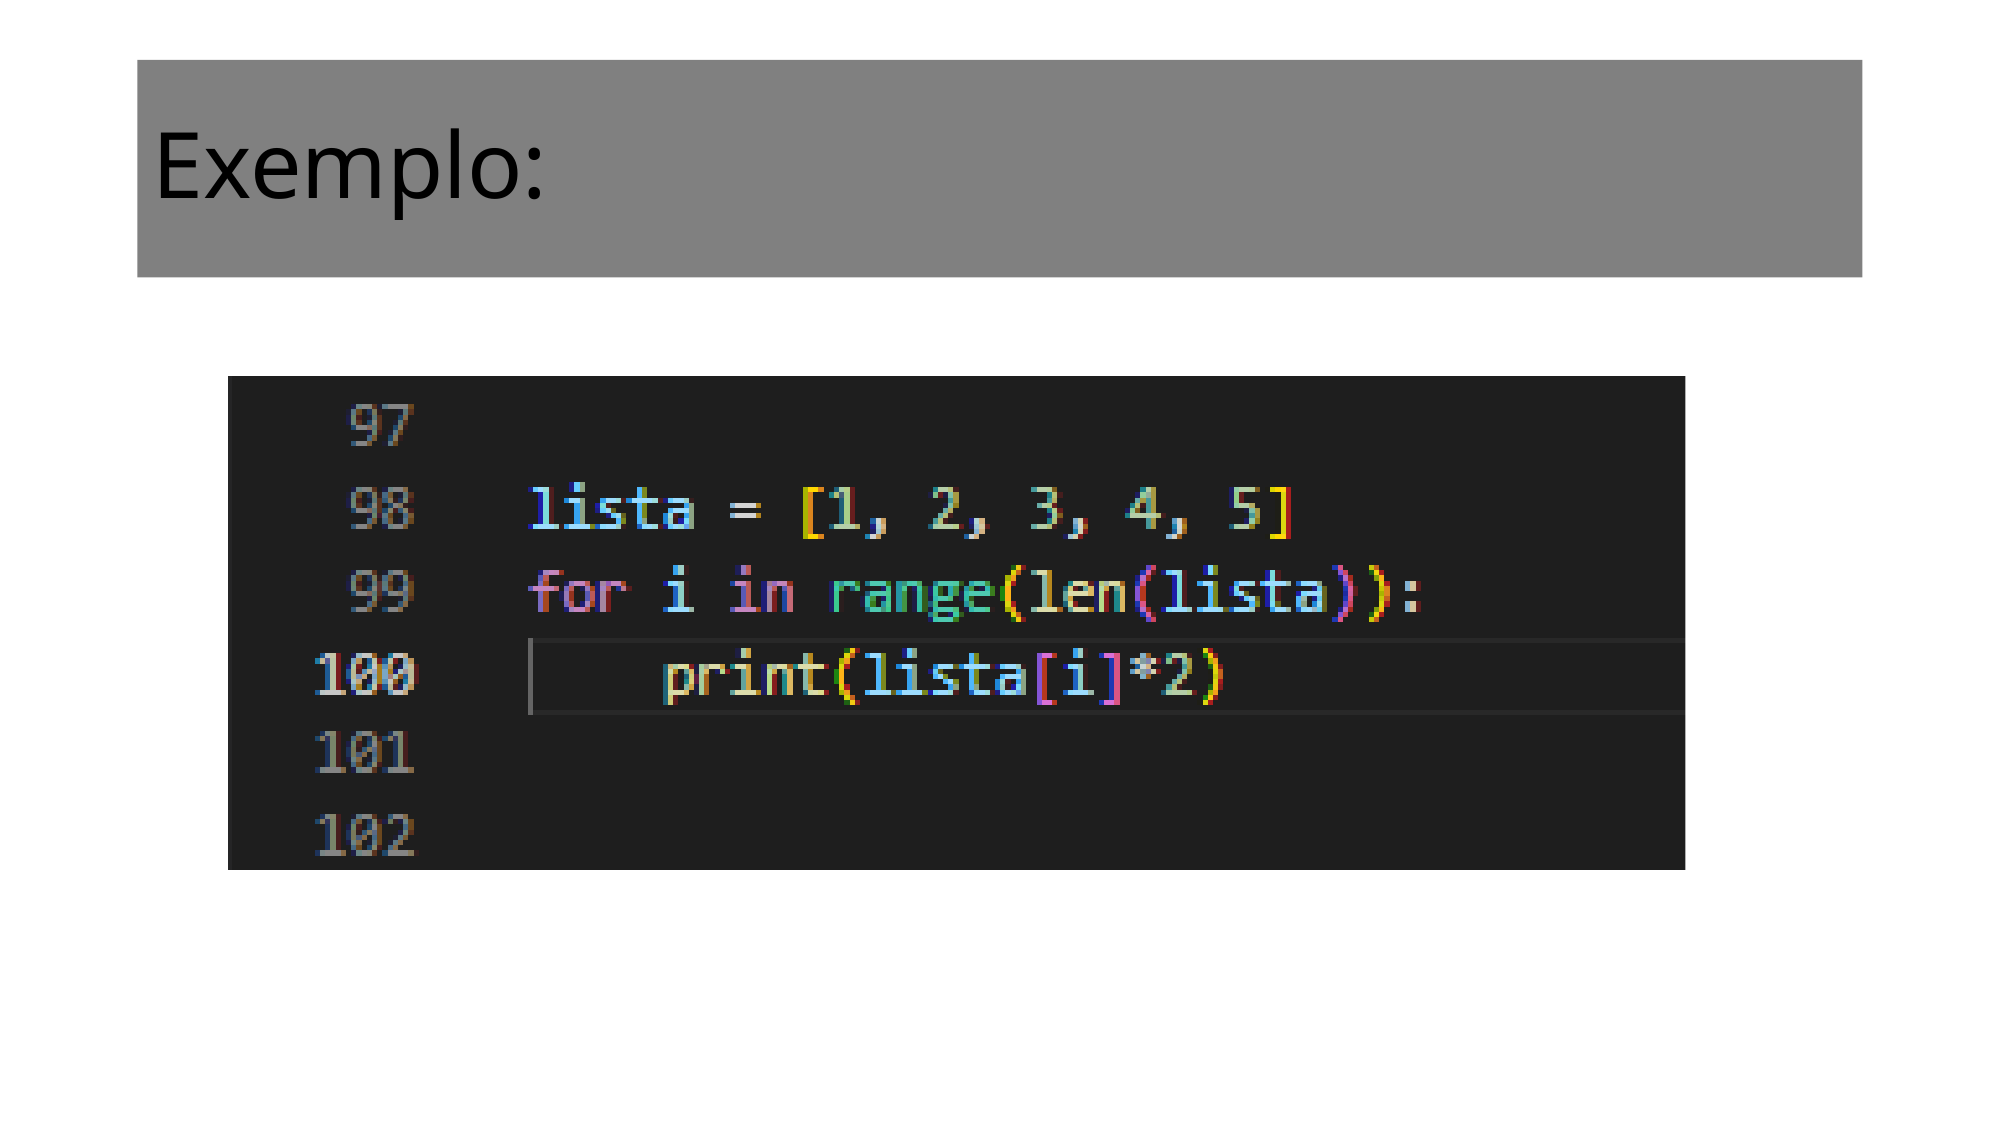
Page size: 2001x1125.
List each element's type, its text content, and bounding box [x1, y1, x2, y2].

title Exemplo: [137, 59, 1863, 278]
picture [228, 375, 1686, 870]
